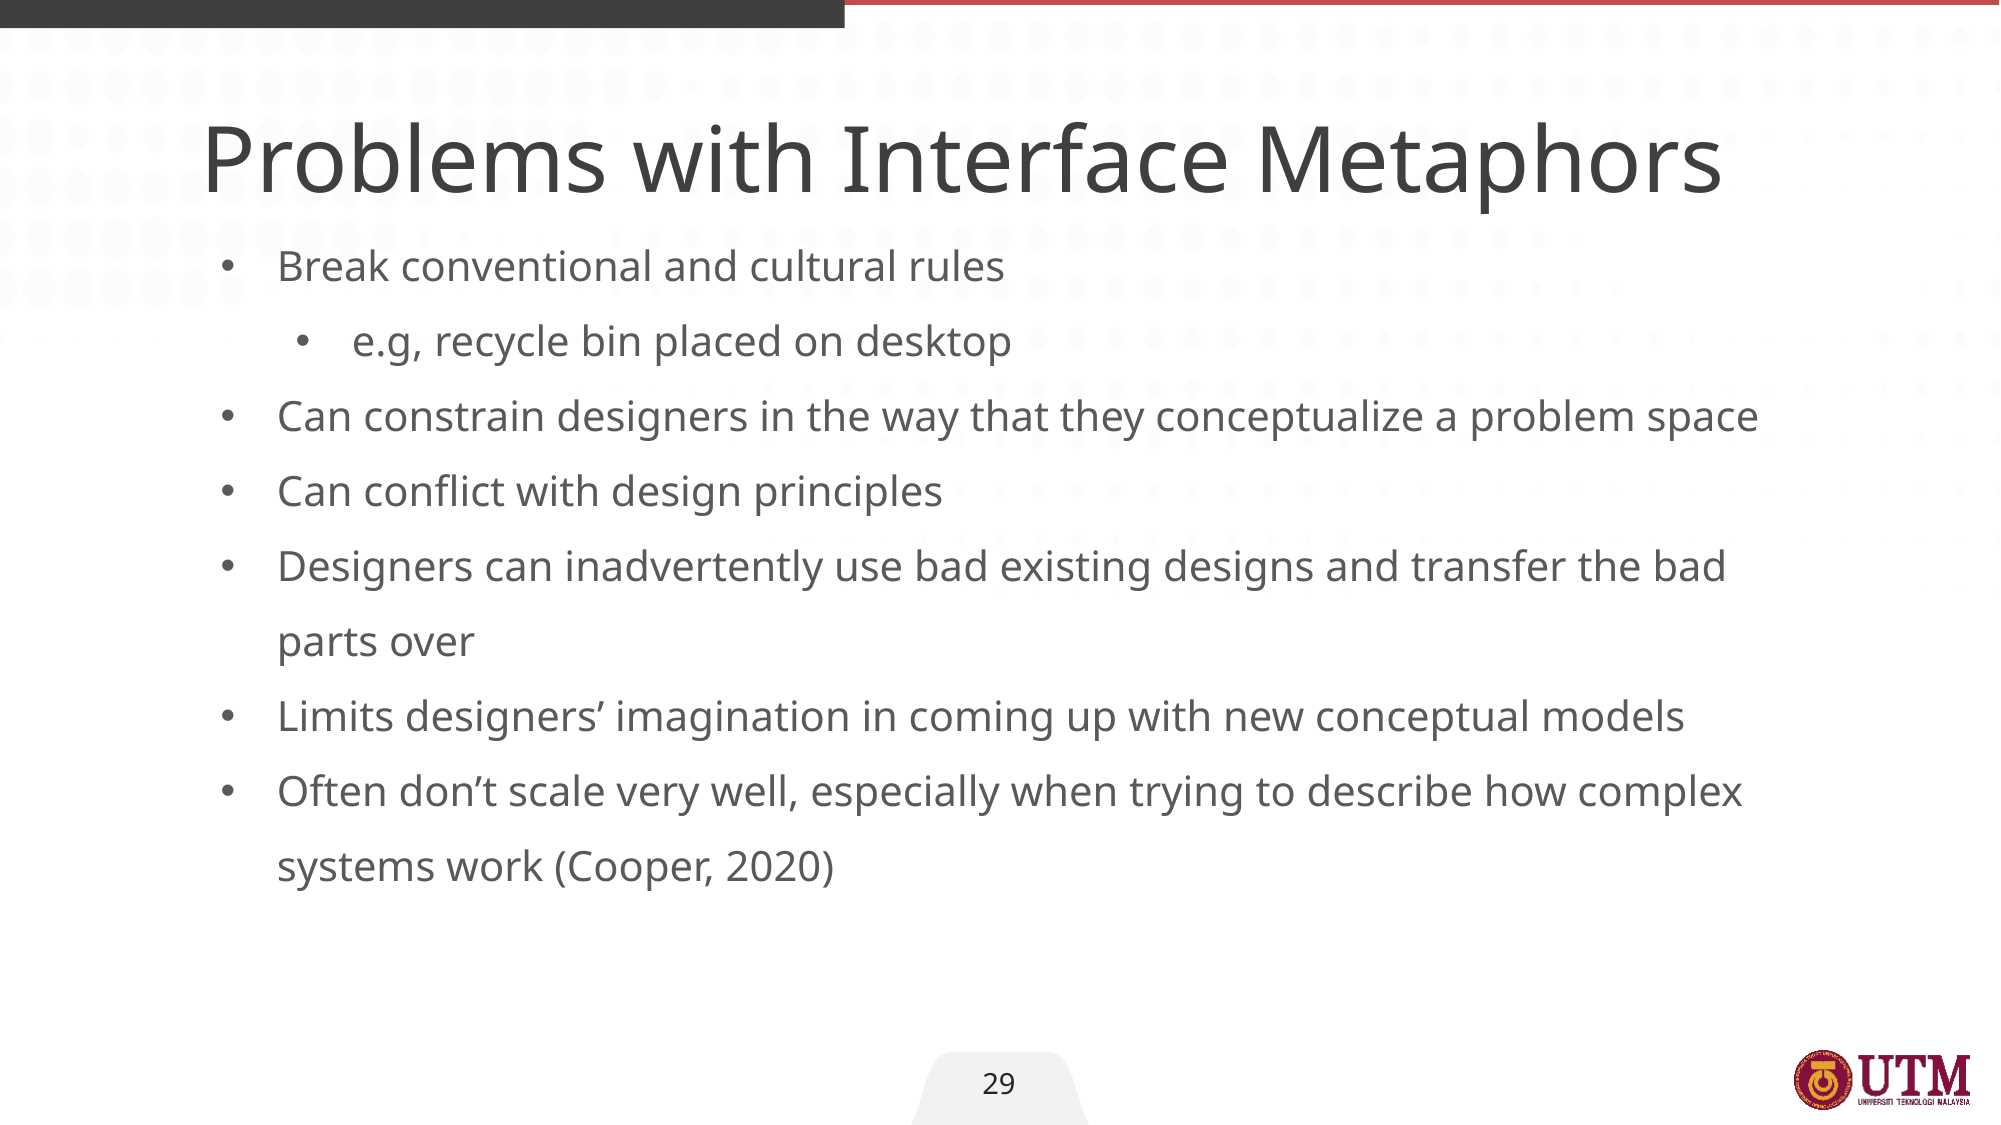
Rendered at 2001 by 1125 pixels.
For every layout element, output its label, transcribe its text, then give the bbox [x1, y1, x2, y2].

text_box Break conventional and cultural rules e.g, recycle bin placed on desktop Can constrain designers in the way that they conceptualize a problem space Can conflict with design principles Designers can inadvertently use bad existing designs and transfer the bad parts over Limits designers’ imagination in coming up with new conceptual models Often don’t scale very well, especially when trying to describe how complex systems work (Cooper, 2020) [205, 207, 1793, 973]
text_box Problems with Interface Metaphors [133, 93, 1793, 218]
picture [1794, 1050, 1970, 1110]
picture [0, 0, 2001, 645]
slide_number 29 [774, 1055, 1225, 1116]
